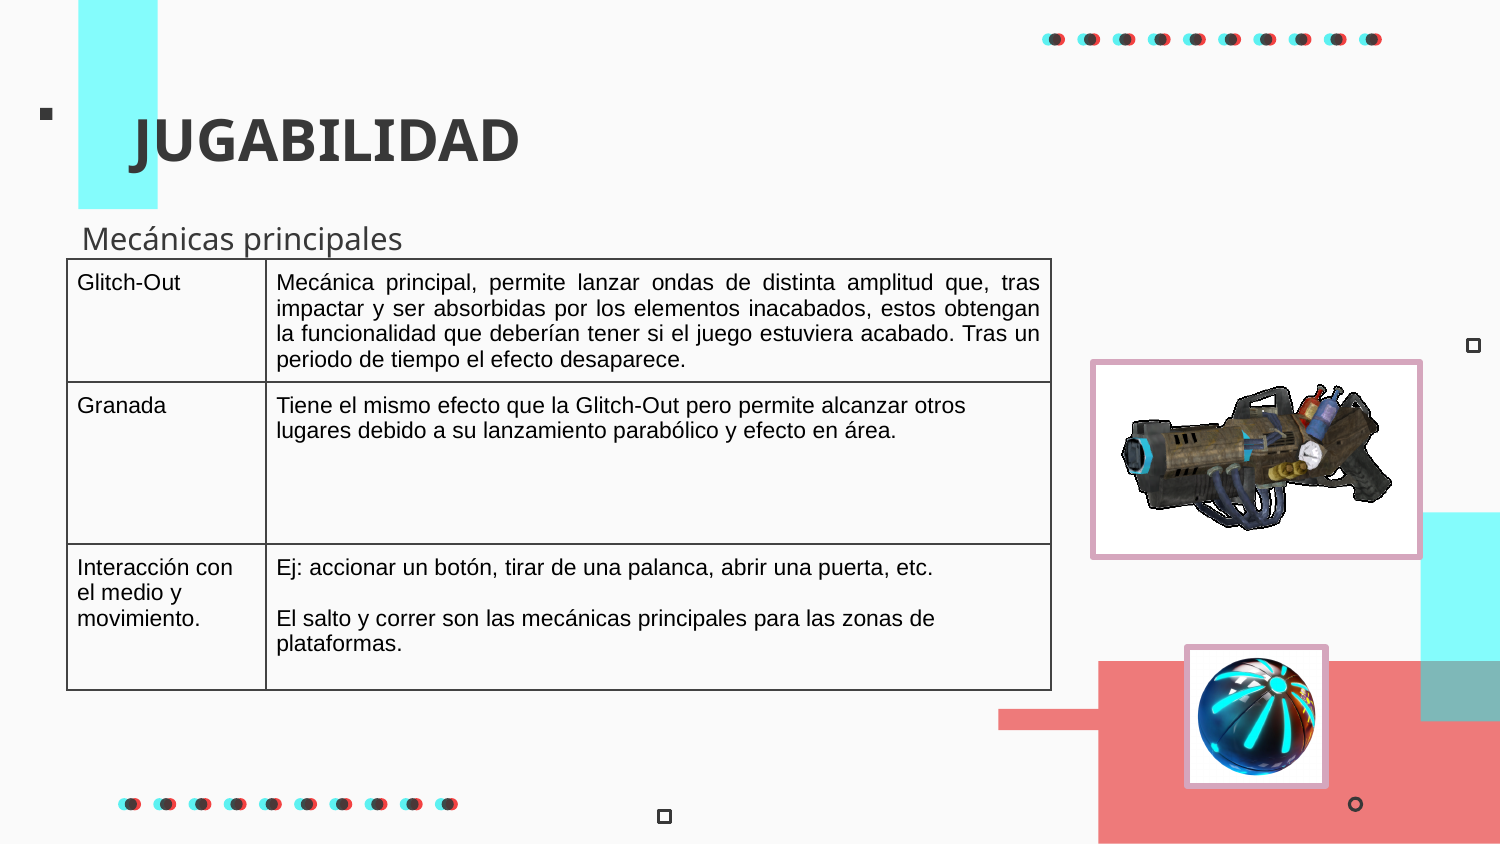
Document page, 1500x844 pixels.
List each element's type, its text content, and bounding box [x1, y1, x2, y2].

table_cell Ej: accionar un botón, tirar de una palanca, abrir una puerta, etc. El salto y correr son las mecánicas principales para las zonas de plataformas. [267, 545, 1050, 689]
list Mecánicas principales [66, 198, 455, 258]
table_cell Tiene el mismo efecto que la Glitch-Out pero permite alcanzar otros lugares debido a su lanzamiento parabólico y efecto en área. [267, 383, 1050, 543]
title JUGABILIDAD [118, 88, 1382, 182]
table_header Mecánica principal, permite lanzar ondas de distinta amplitud que, tras impactar y ser absorbidas por los elementos inacabados, estos obtengan la funcionalidad que deberían tener si el juego estuviera acabado. Tras un periodo de tiempo el efecto desaparece. [267, 260, 1050, 381]
table_cell Granada [68, 383, 265, 543]
table_cell Interacción con el medio y movimiento. [68, 545, 265, 689]
picture [1189, 649, 1323, 783]
table_header Glitch-Out [68, 260, 265, 381]
picture [1095, 364, 1418, 555]
